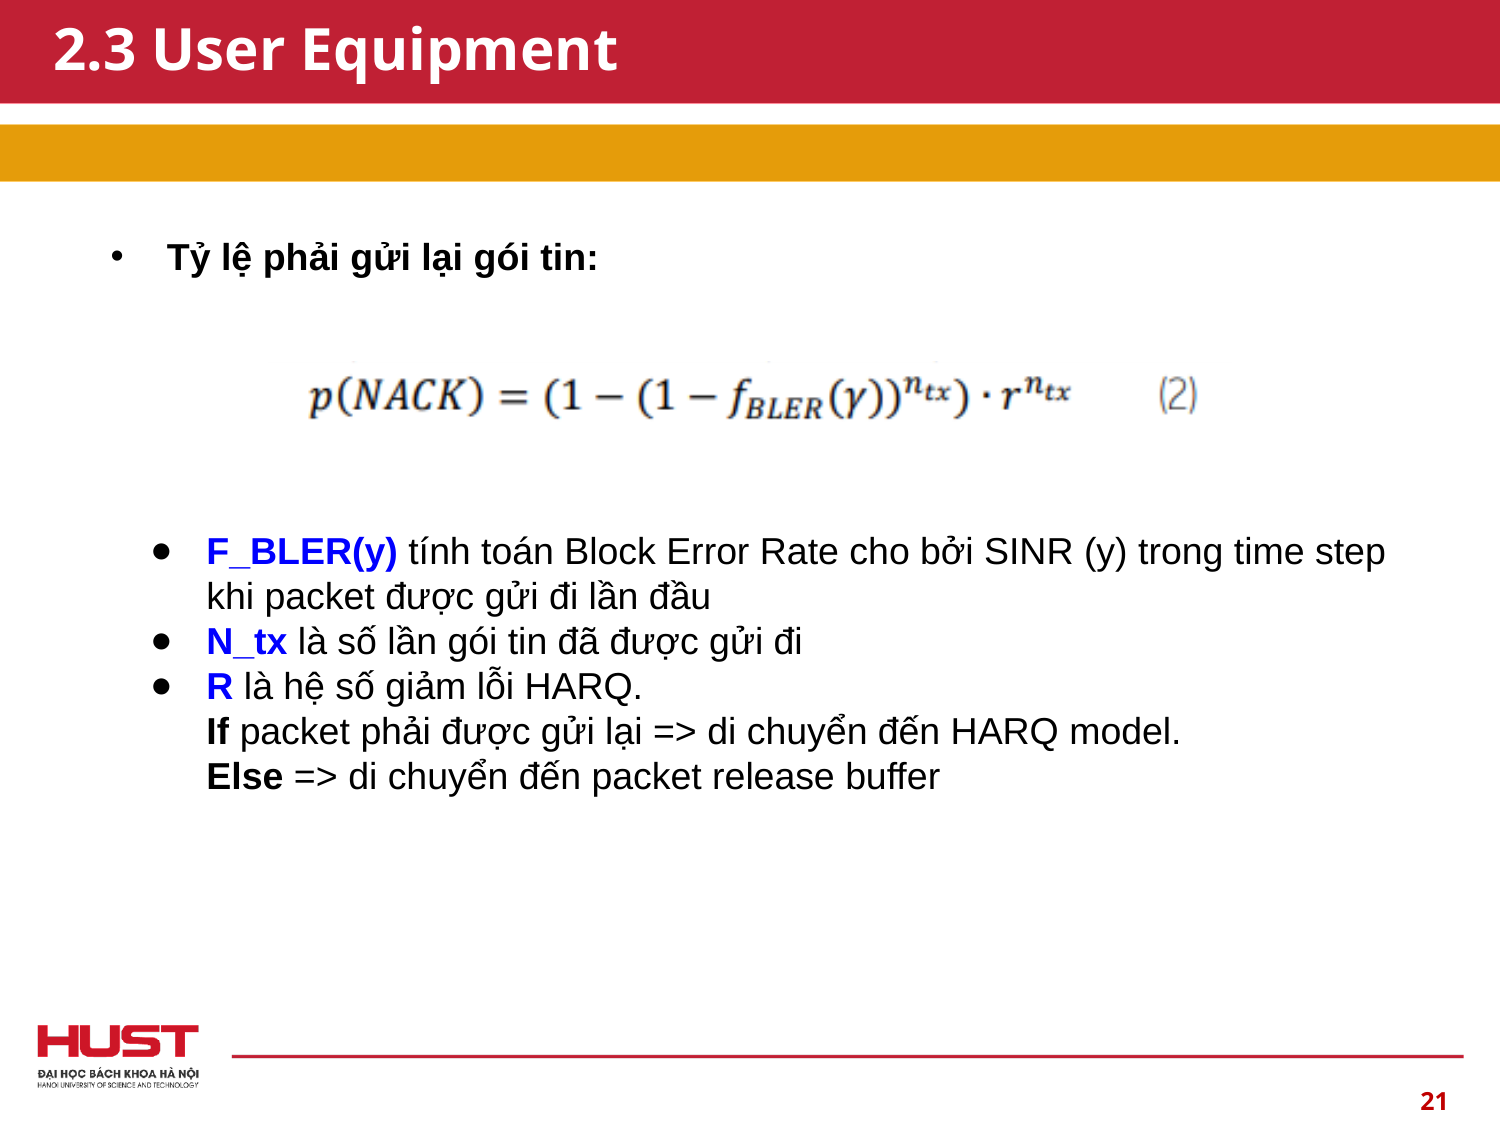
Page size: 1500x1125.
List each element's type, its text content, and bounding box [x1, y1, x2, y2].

title 2.3 User Equipment [38, 12, 1462, 87]
text_box Tỷ lệ phải gửi lại gói tin: [76, 211, 732, 293]
slide_number ‹#› [1126, 1078, 1464, 1125]
picture [0, 0, 1500, 1125]
text_box F_BLER(y) tính toán Block Error Rate cho bởi SINR (y) trong time step khi packet được gửi đi lần đầu N_tx là số lần gói tin đã được gửi đi R là hệ số giảm lỗi HARQ. If packet phải được gửi lại => di chuyển đến HARQ model. Else => di chuyển đến packet release buffer [116, 512, 1437, 813]
